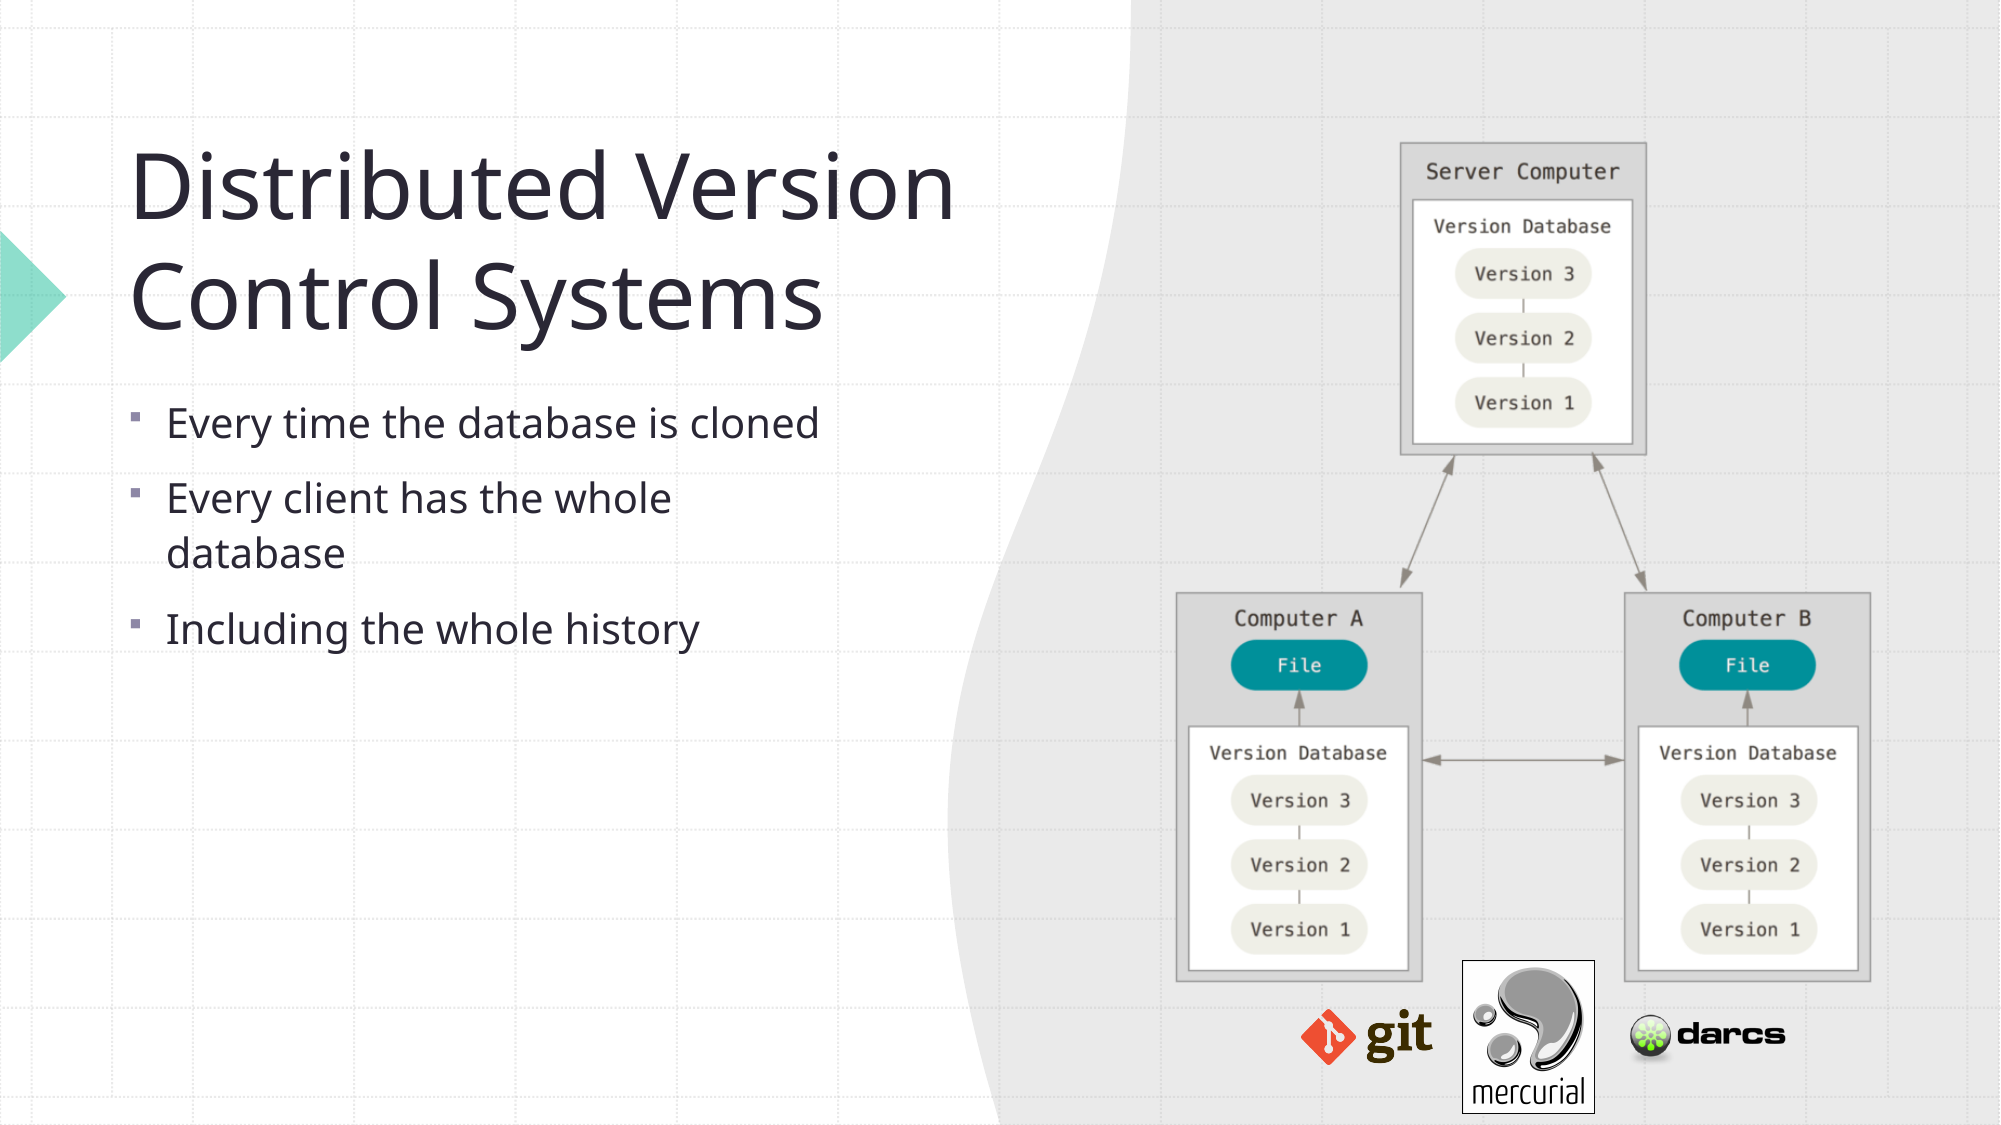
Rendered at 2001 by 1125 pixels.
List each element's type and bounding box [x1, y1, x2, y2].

picture [1162, 130, 1885, 1114]
picture [1624, 1009, 1793, 1065]
list [1301, 1009, 1433, 1065]
text_box [0, 0, 2000, 1125]
